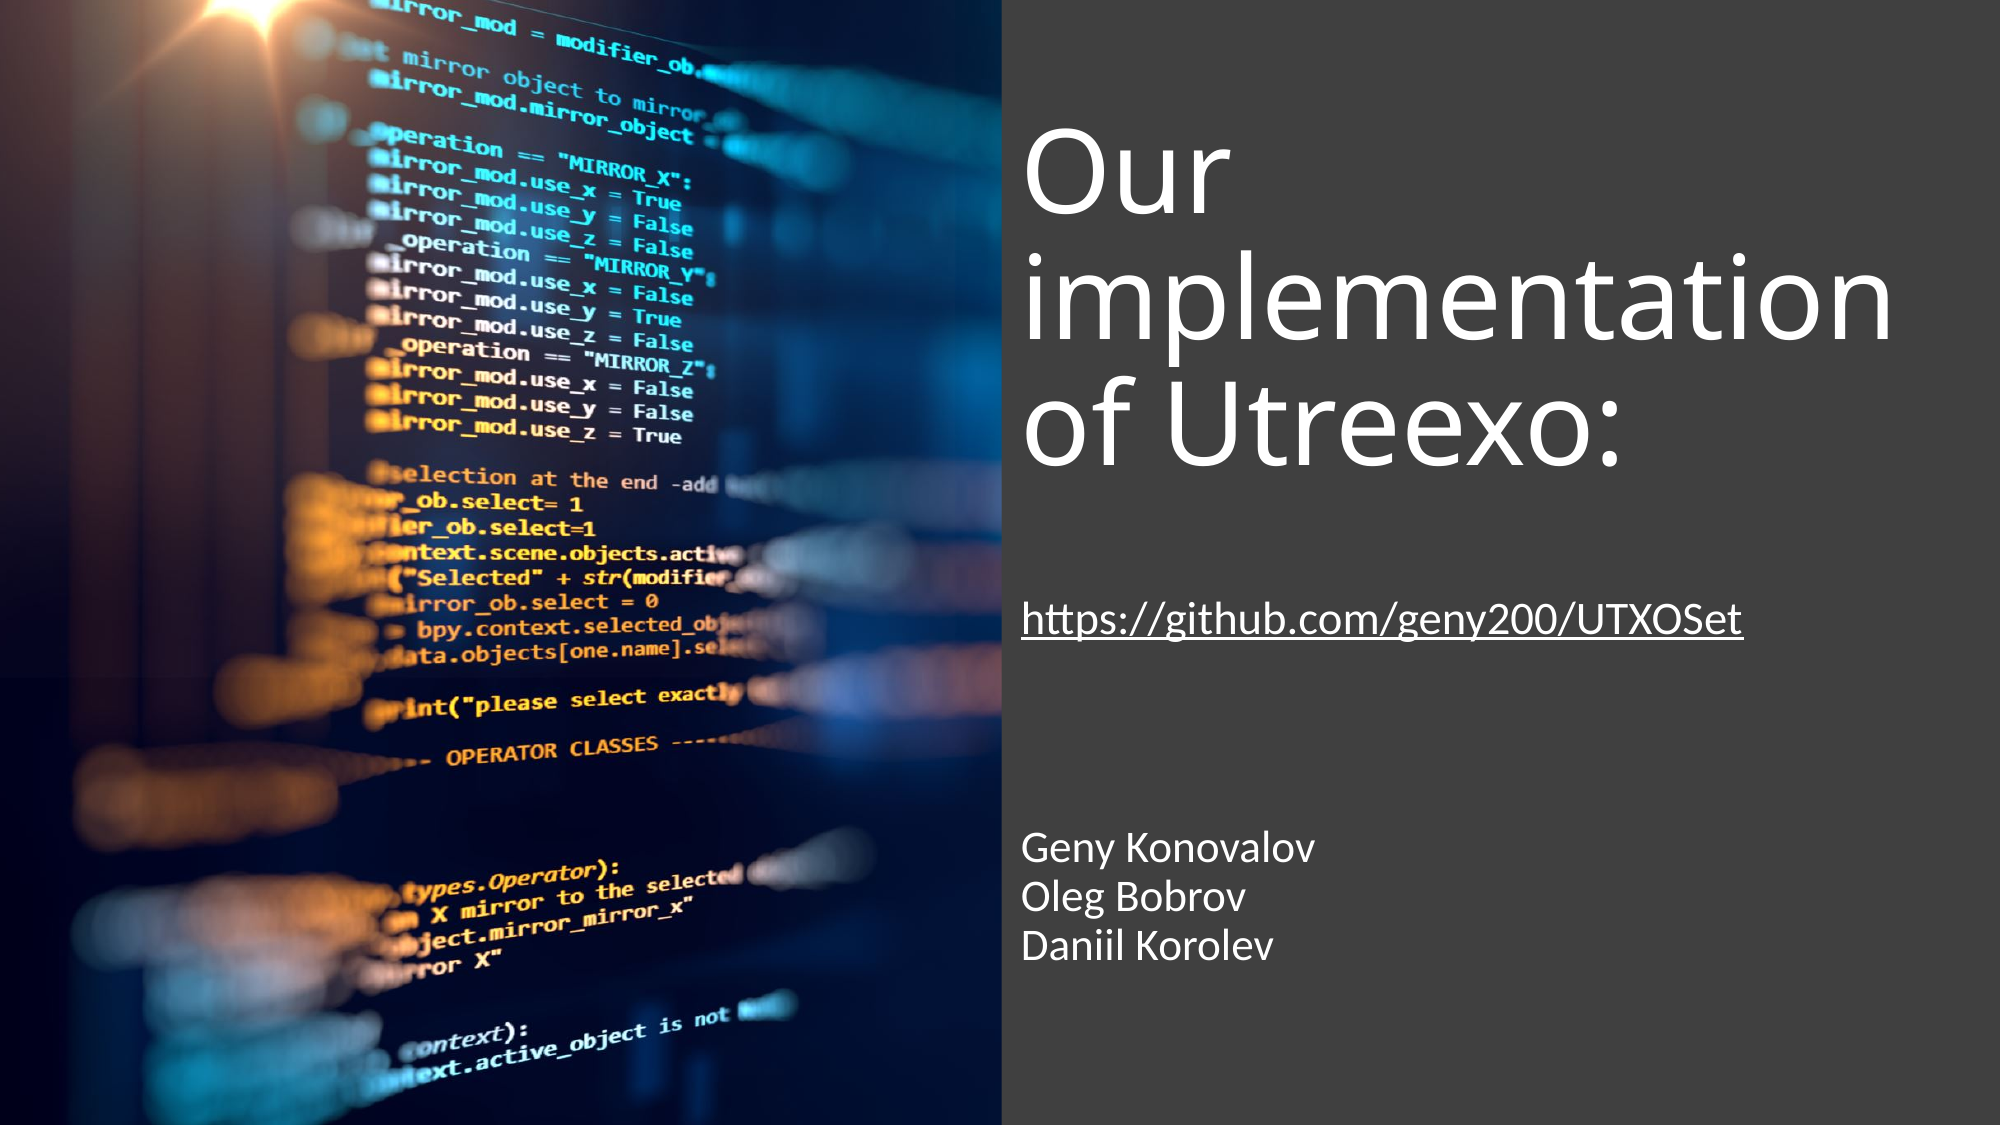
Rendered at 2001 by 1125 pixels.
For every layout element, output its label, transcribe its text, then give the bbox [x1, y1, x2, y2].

picture [0, 0, 1002, 1125]
list https://github.com/geny200/UTXOSet Geny Konovalov Oleg Bobrov Daniil Korolev [1005, 586, 1978, 1020]
title Our implementation of Utreexo: [1005, 104, 2000, 702]
picture [706, 69, 722, 78]
text_box [1002, 0, 2000, 1125]
